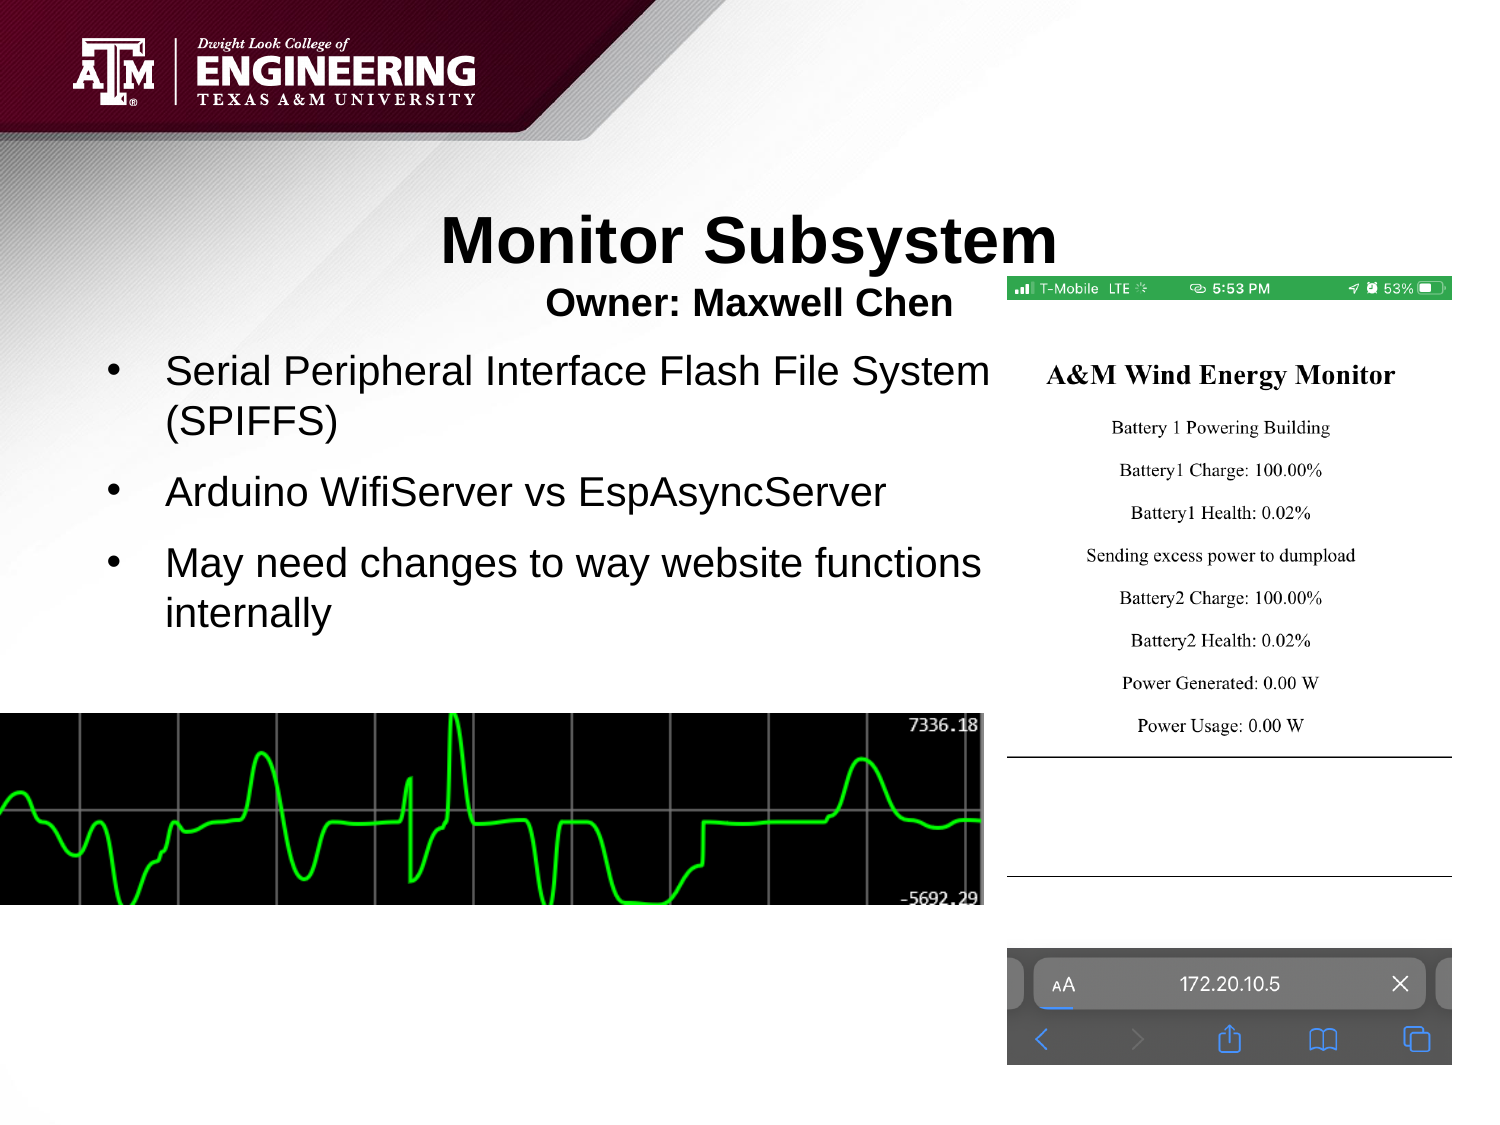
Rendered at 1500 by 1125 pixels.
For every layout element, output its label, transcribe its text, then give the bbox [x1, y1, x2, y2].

picture [0, 0, 1500, 1125]
title Monitor Subsystem Owner: Maxwell Chen [75, 172, 1425, 336]
list Serial Peripheral Interface Flash File System (SPIFFS) Arduino WifiServer vs EspAsyncServer May need changes to way website functions internally [75, 336, 1002, 1005]
